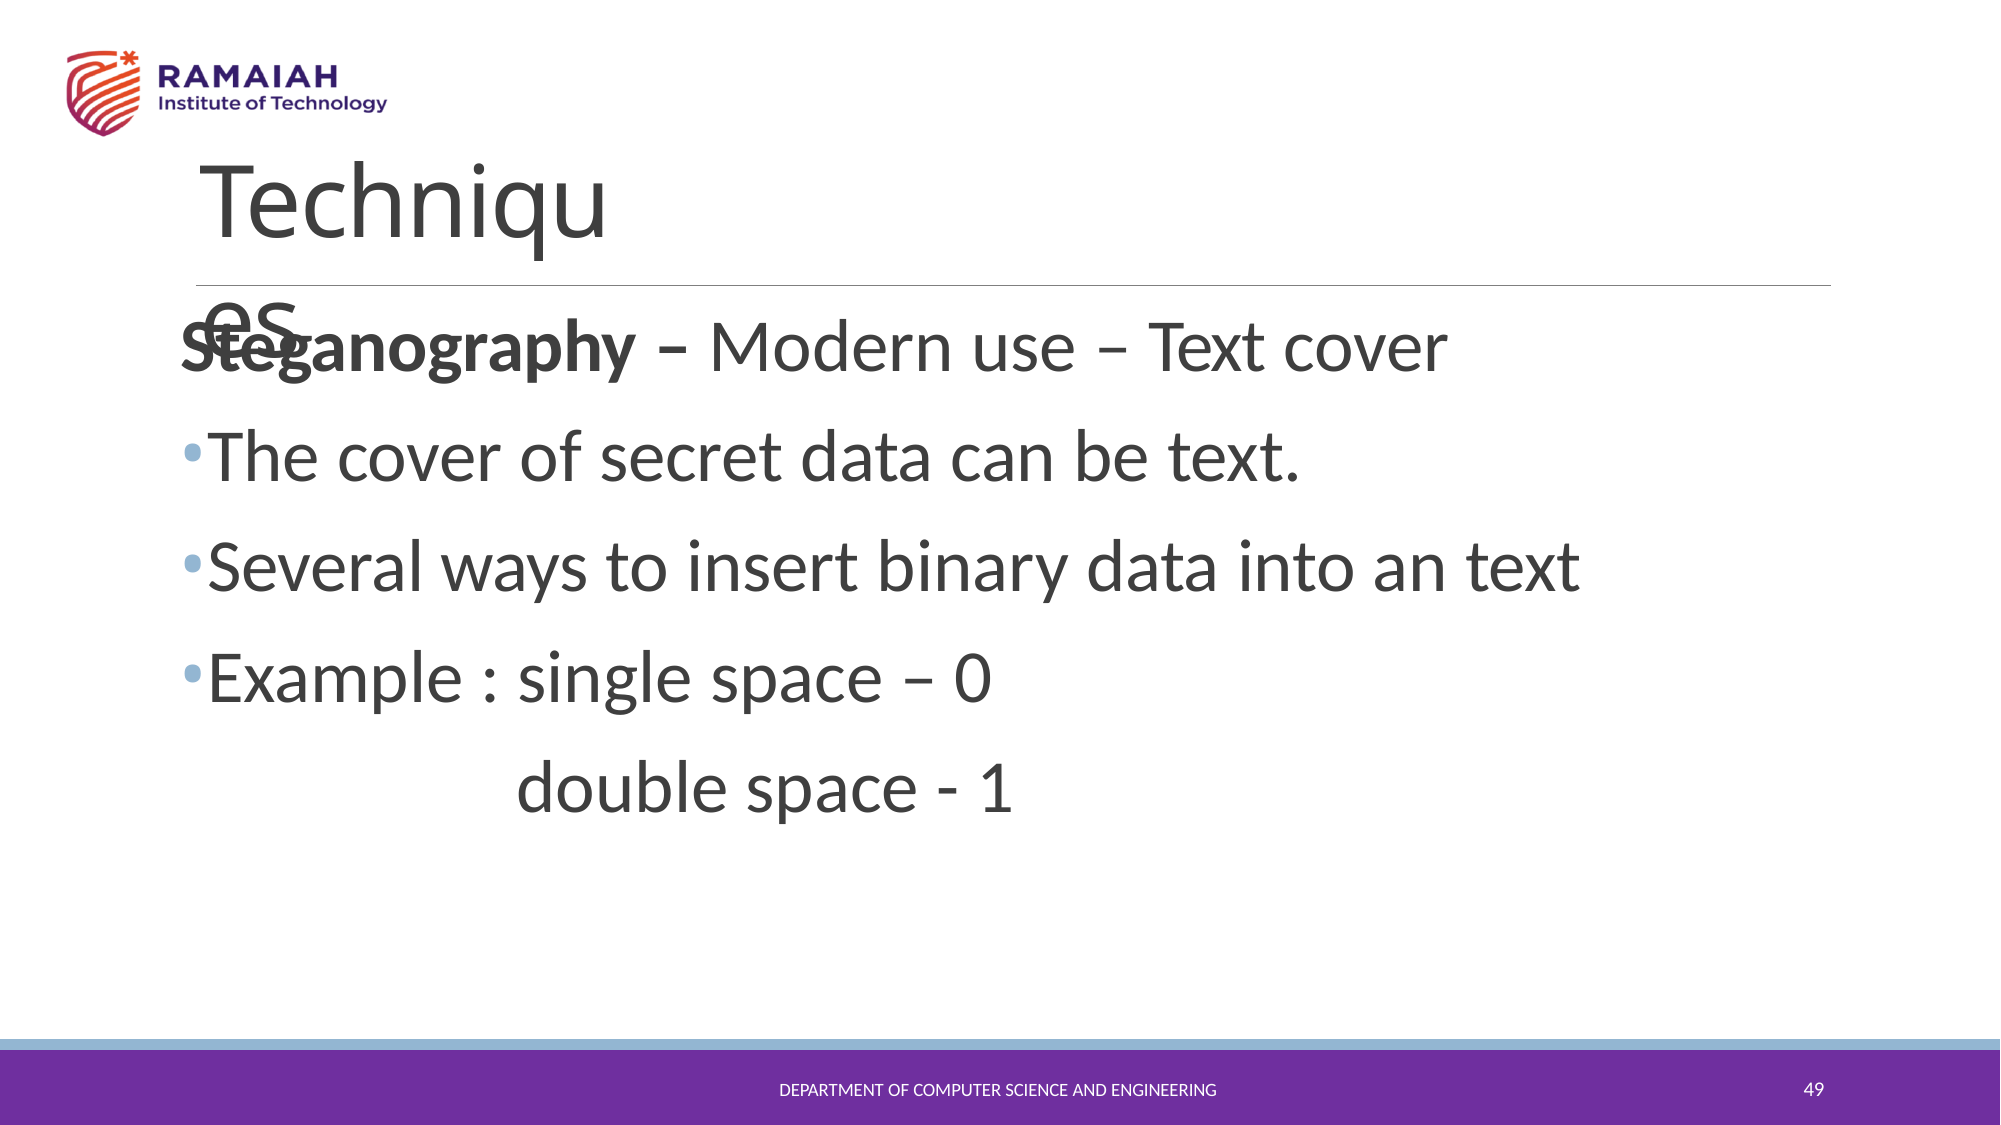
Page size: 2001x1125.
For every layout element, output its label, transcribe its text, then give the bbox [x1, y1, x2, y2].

slide_number 49 [1797, 1079, 1831, 1125]
footer DEPARTMENT OF COMPUTER SCIENCE AND ENGINEERING [777, 1079, 1224, 1125]
title Techniques [197, 135, 642, 274]
text_box Steganography – Modern use – Text cover The cover of secret data can be text. Several ways to insert binary data into an text Example : single space – 0 double space - 1 [177, 274, 1593, 828]
picture [65, 49, 388, 137]
